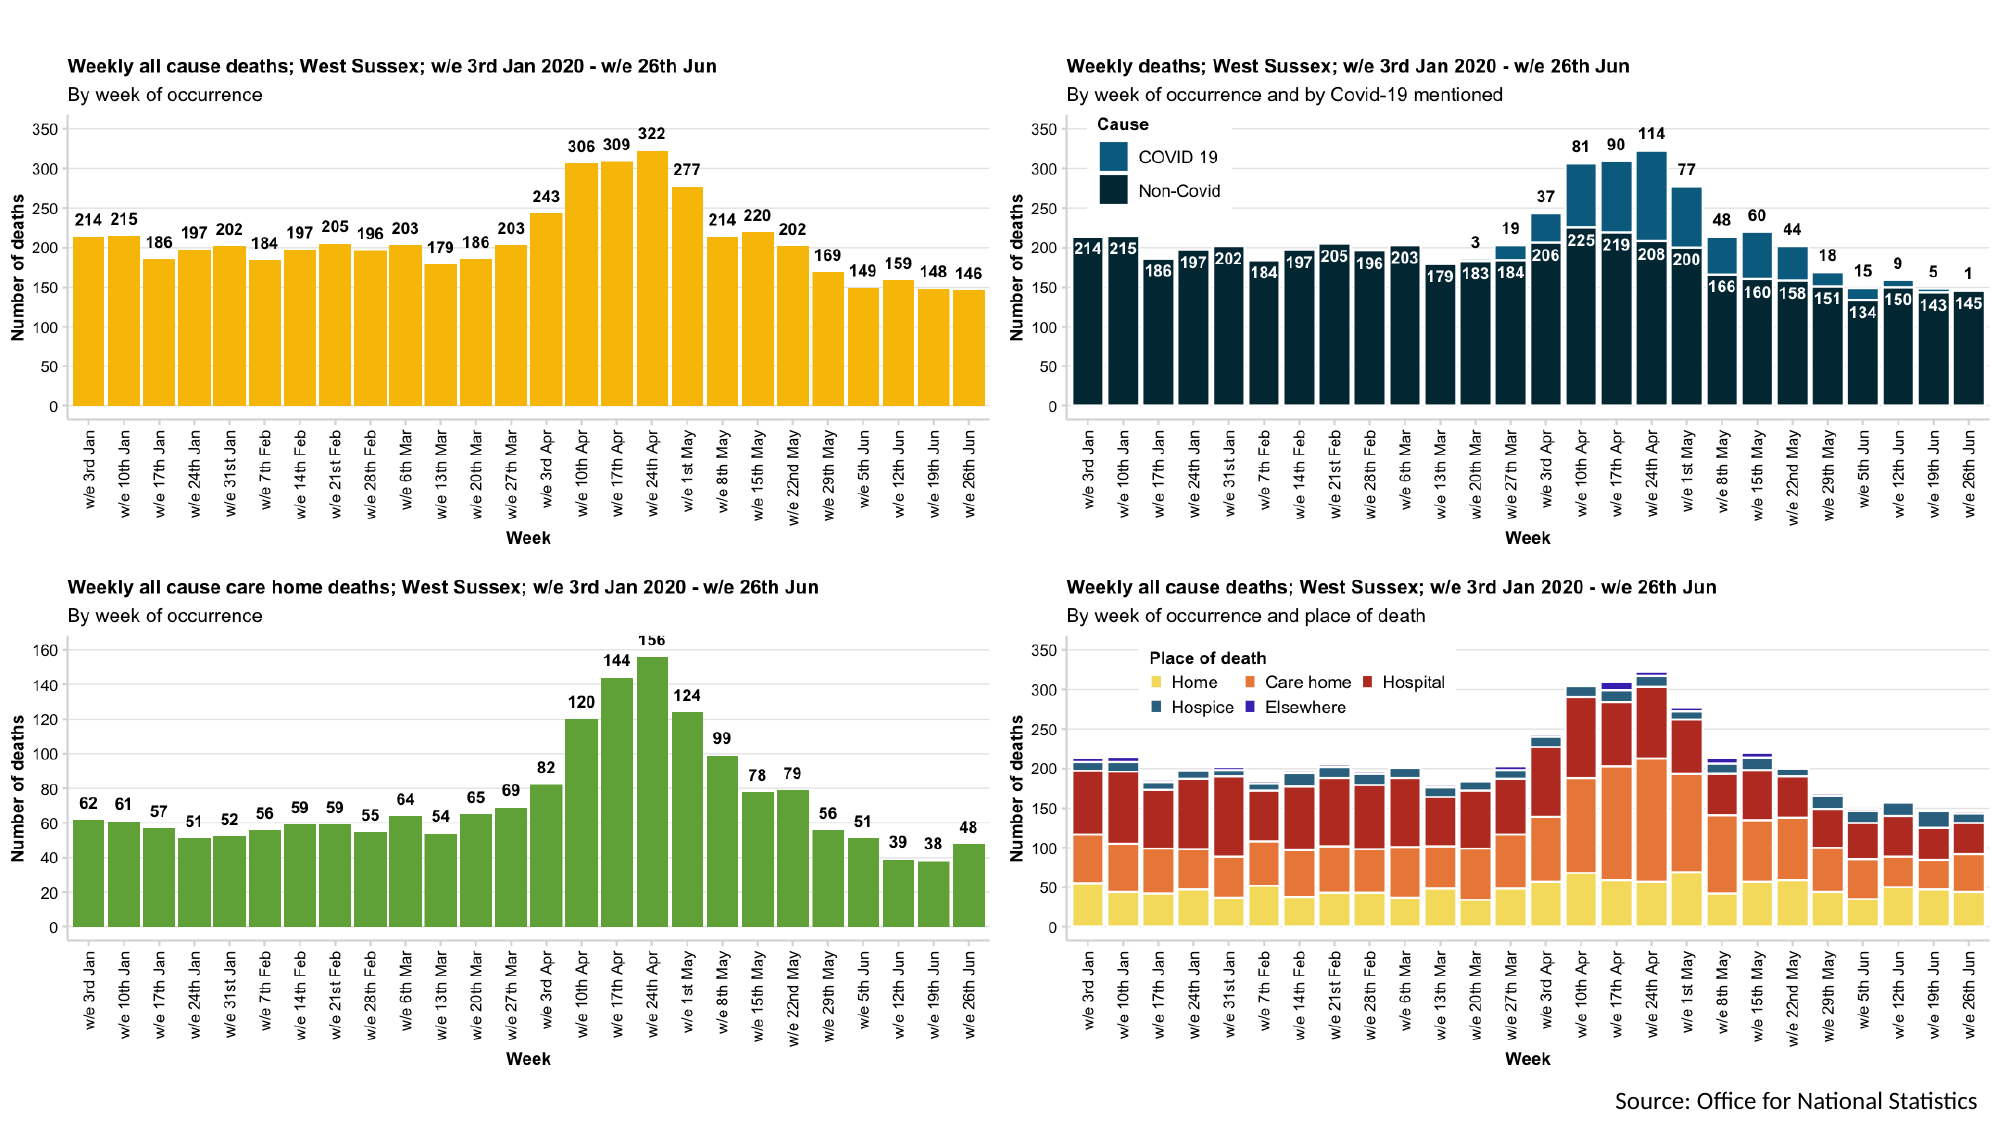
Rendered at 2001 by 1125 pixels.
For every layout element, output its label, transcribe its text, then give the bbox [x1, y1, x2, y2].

text_box Source: Office for National Statistics [1600, 1078, 2000, 1123]
picture [0, 47, 2000, 557]
picture [0, 568, 2000, 1078]
